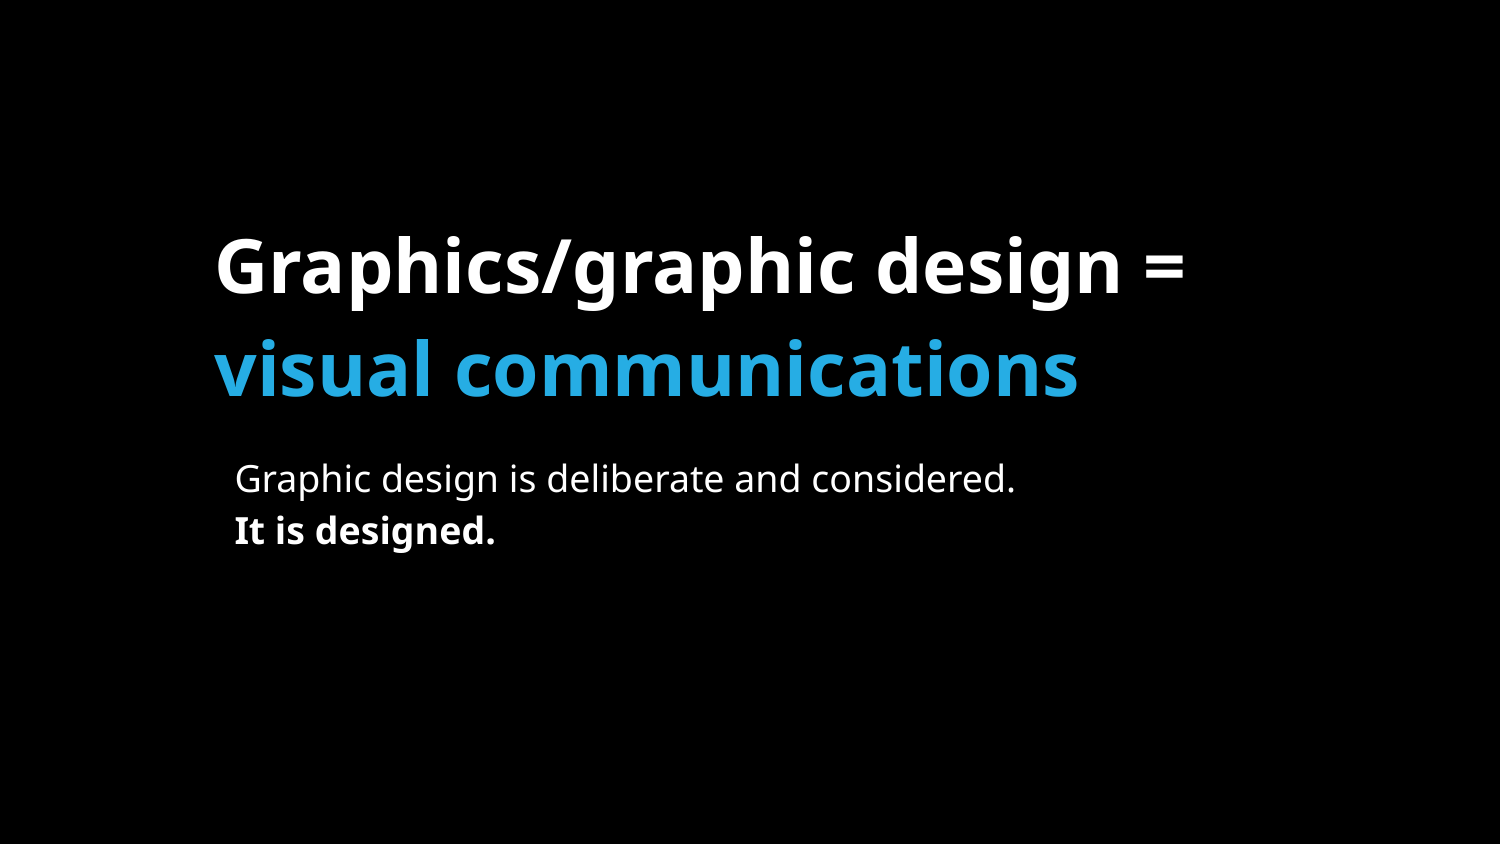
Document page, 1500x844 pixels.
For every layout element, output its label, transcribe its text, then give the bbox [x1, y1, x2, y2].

text_box Graphic design is deliberate and considered. It is designed. [229, 480, 1087, 520]
text_box Graphics/graphic design = visual communications [208, 281, 1332, 336]
